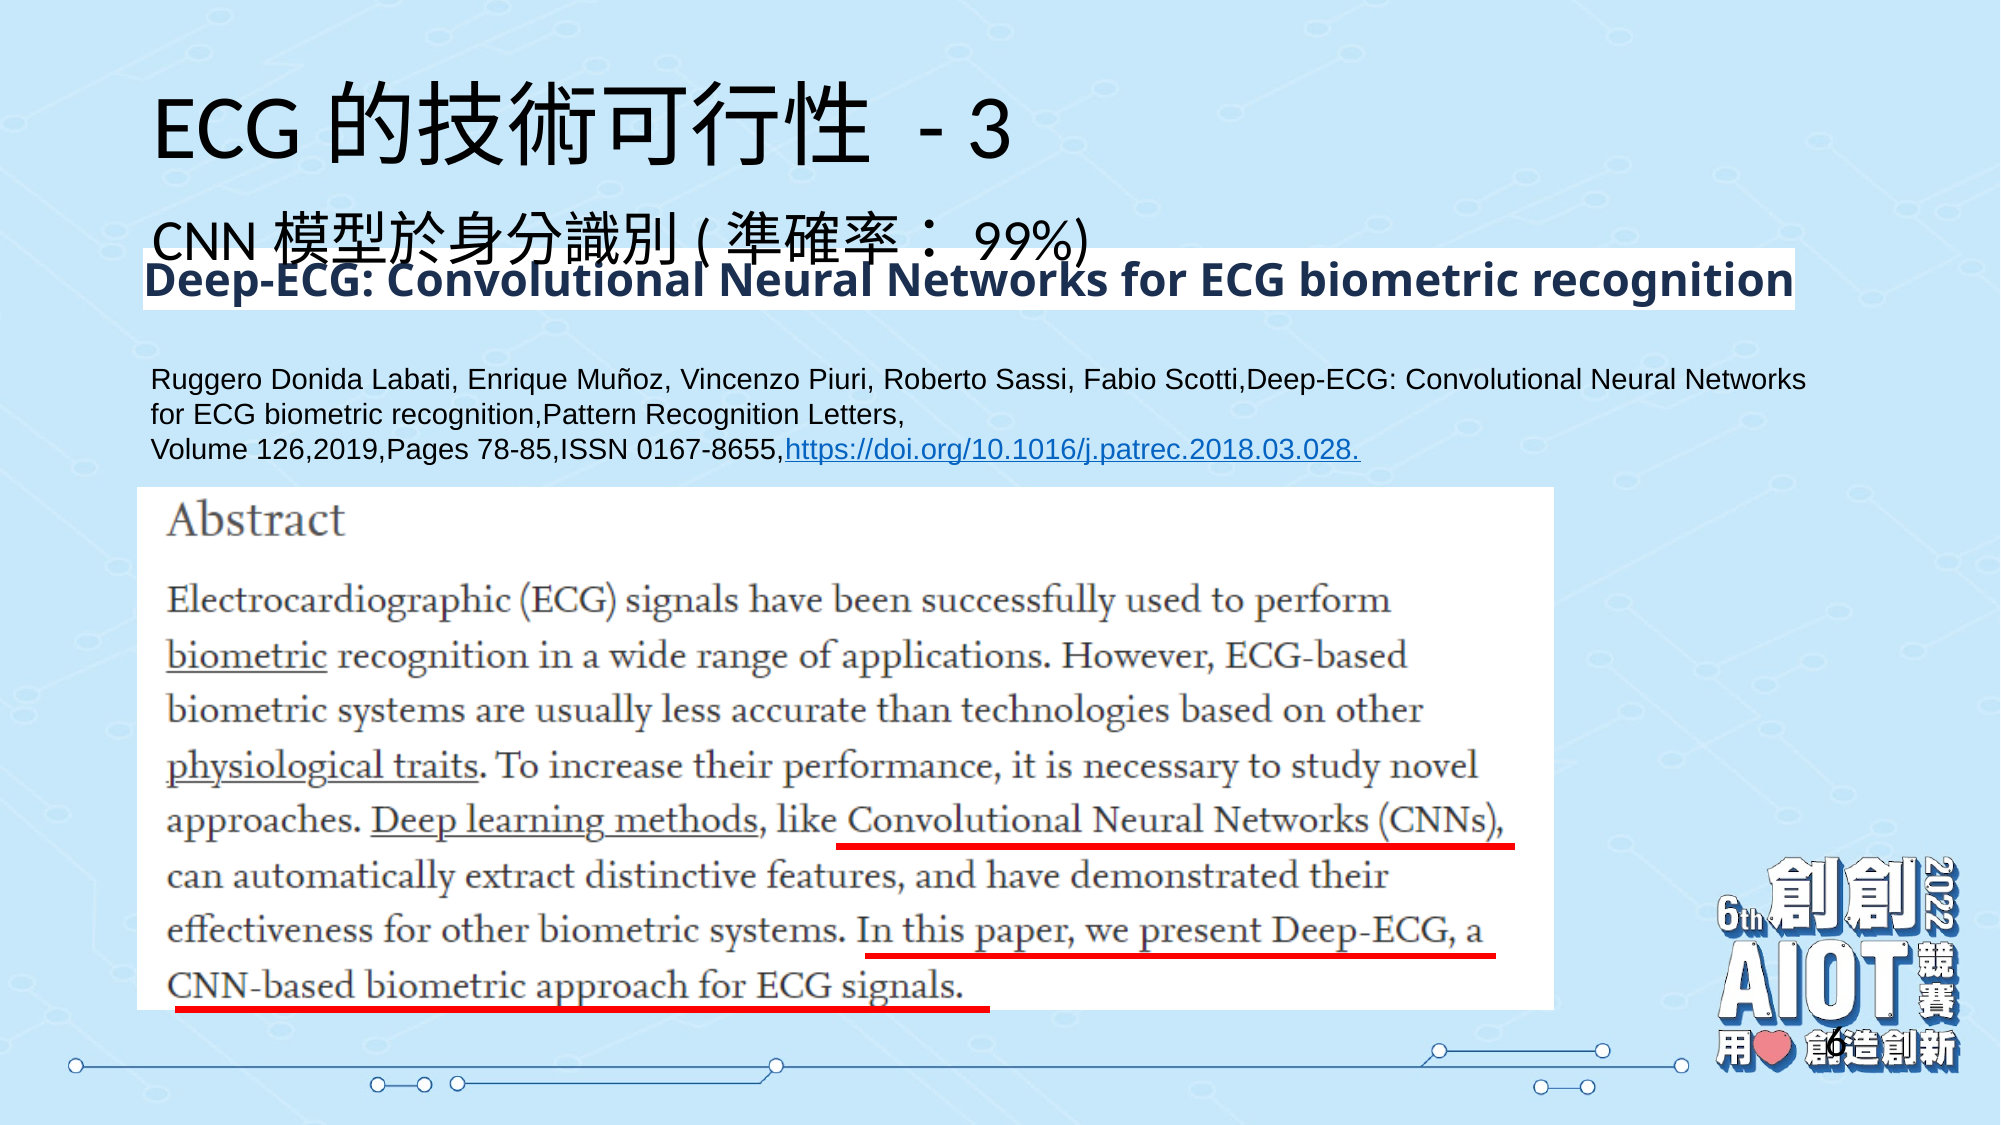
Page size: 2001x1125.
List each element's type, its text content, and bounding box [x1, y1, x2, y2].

slide_number 6 [1412, 1009, 1863, 1070]
text_box Ruggero Donida Labati, Enrique Muñoz, Vincenzo Piuri, Roberto Sassi, Fabio Scotti,Deep-ECG: Convolutional Neural Networks for ECG biometric recognition,Pattern Recognition Letters, Volume 126,2019,Pages 78-85,ISSN 0167-8655,https://doi.org/10.1016/j.patrec.2018.03.028. [135, 345, 1846, 515]
picture [0, 0, 2001, 1125]
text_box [137, 486, 1555, 1010]
text_box Deep-ECG: Convolutional Neural Networks for ECG biometric recognition [128, 227, 1912, 369]
title ECG的技術可行性 - 3 [137, 59, 1863, 198]
title CNN模型於身分識別(準確率：99%) [137, 198, 1863, 286]
